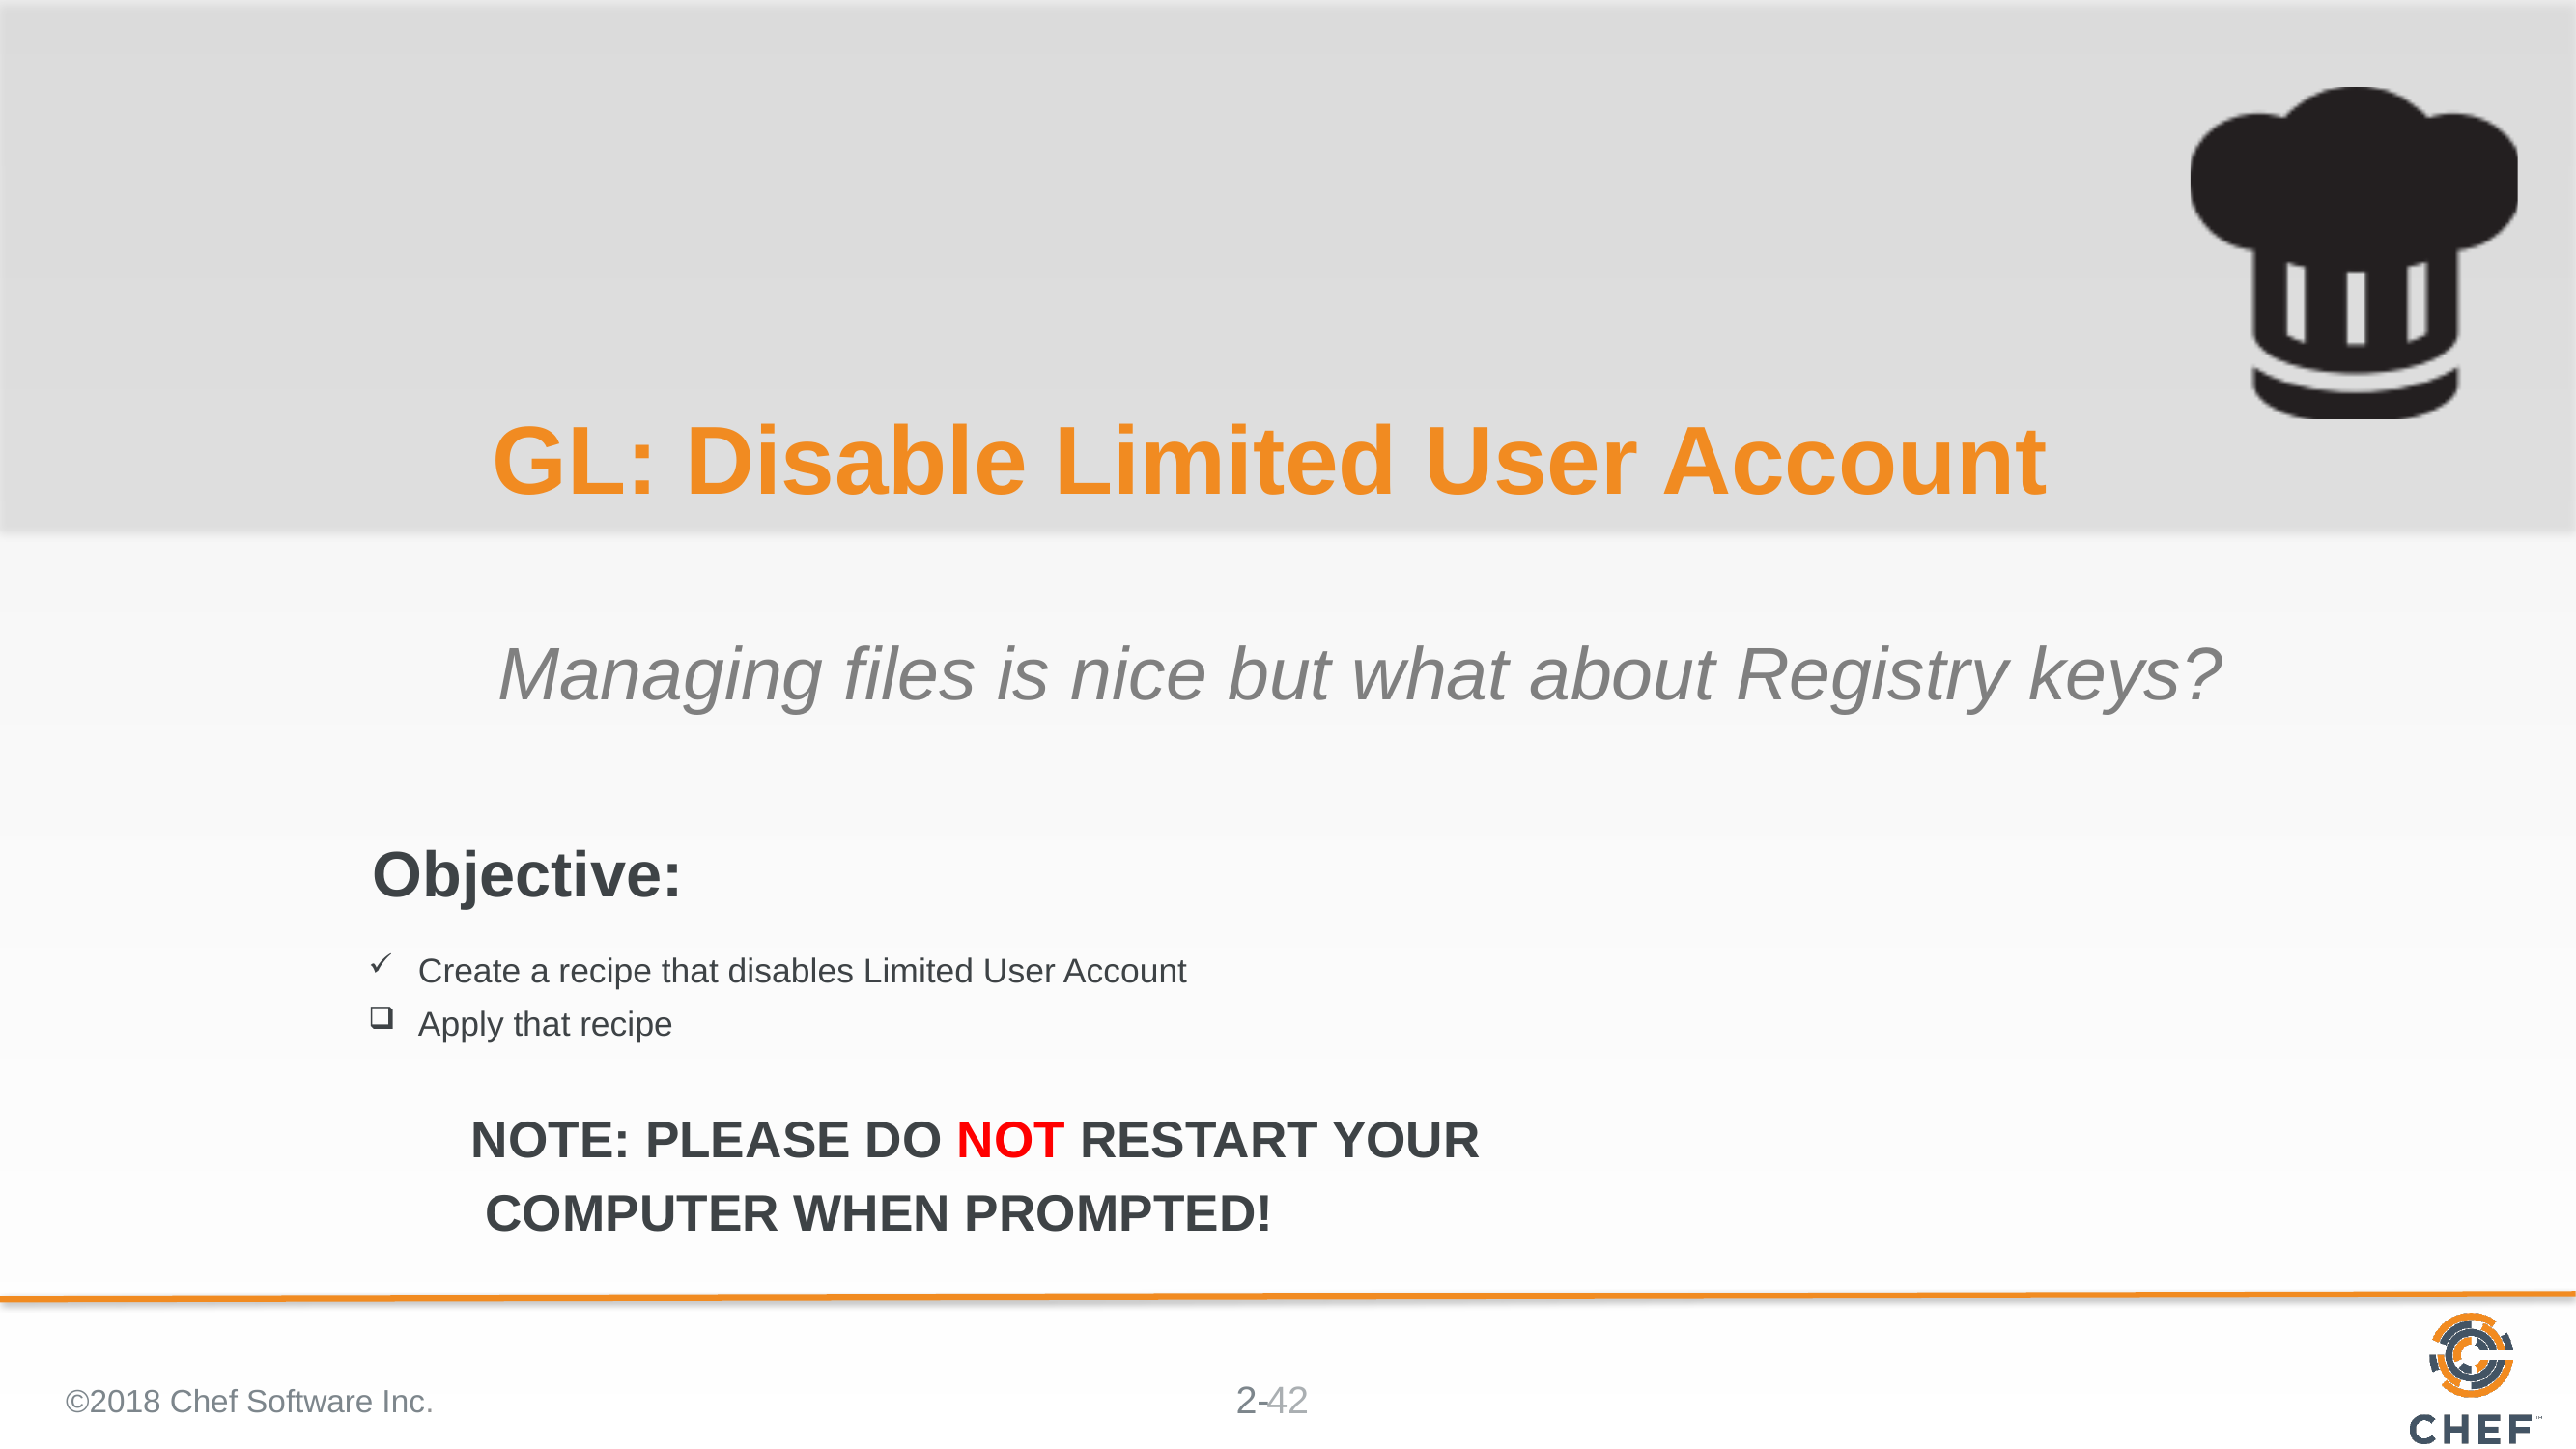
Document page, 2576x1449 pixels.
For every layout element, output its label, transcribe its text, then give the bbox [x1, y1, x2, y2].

footer ©2018 Chef Software Inc. [51, 1359, 952, 1440]
list Create a recipe that disables Limited User Account Apply that recipe NOTE: PLEASE DO NOT RESTART YOUR COMPUTER WHEN PROMPTED! [368, 949, 2526, 1243]
list Managing files is nice but what about Registry keys? [478, 549, 2272, 791]
title GL: Disable Limited User Account [477, 395, 2217, 531]
picture [2399, 1297, 2550, 1449]
slide_number 42 [998, 1359, 1578, 1437]
